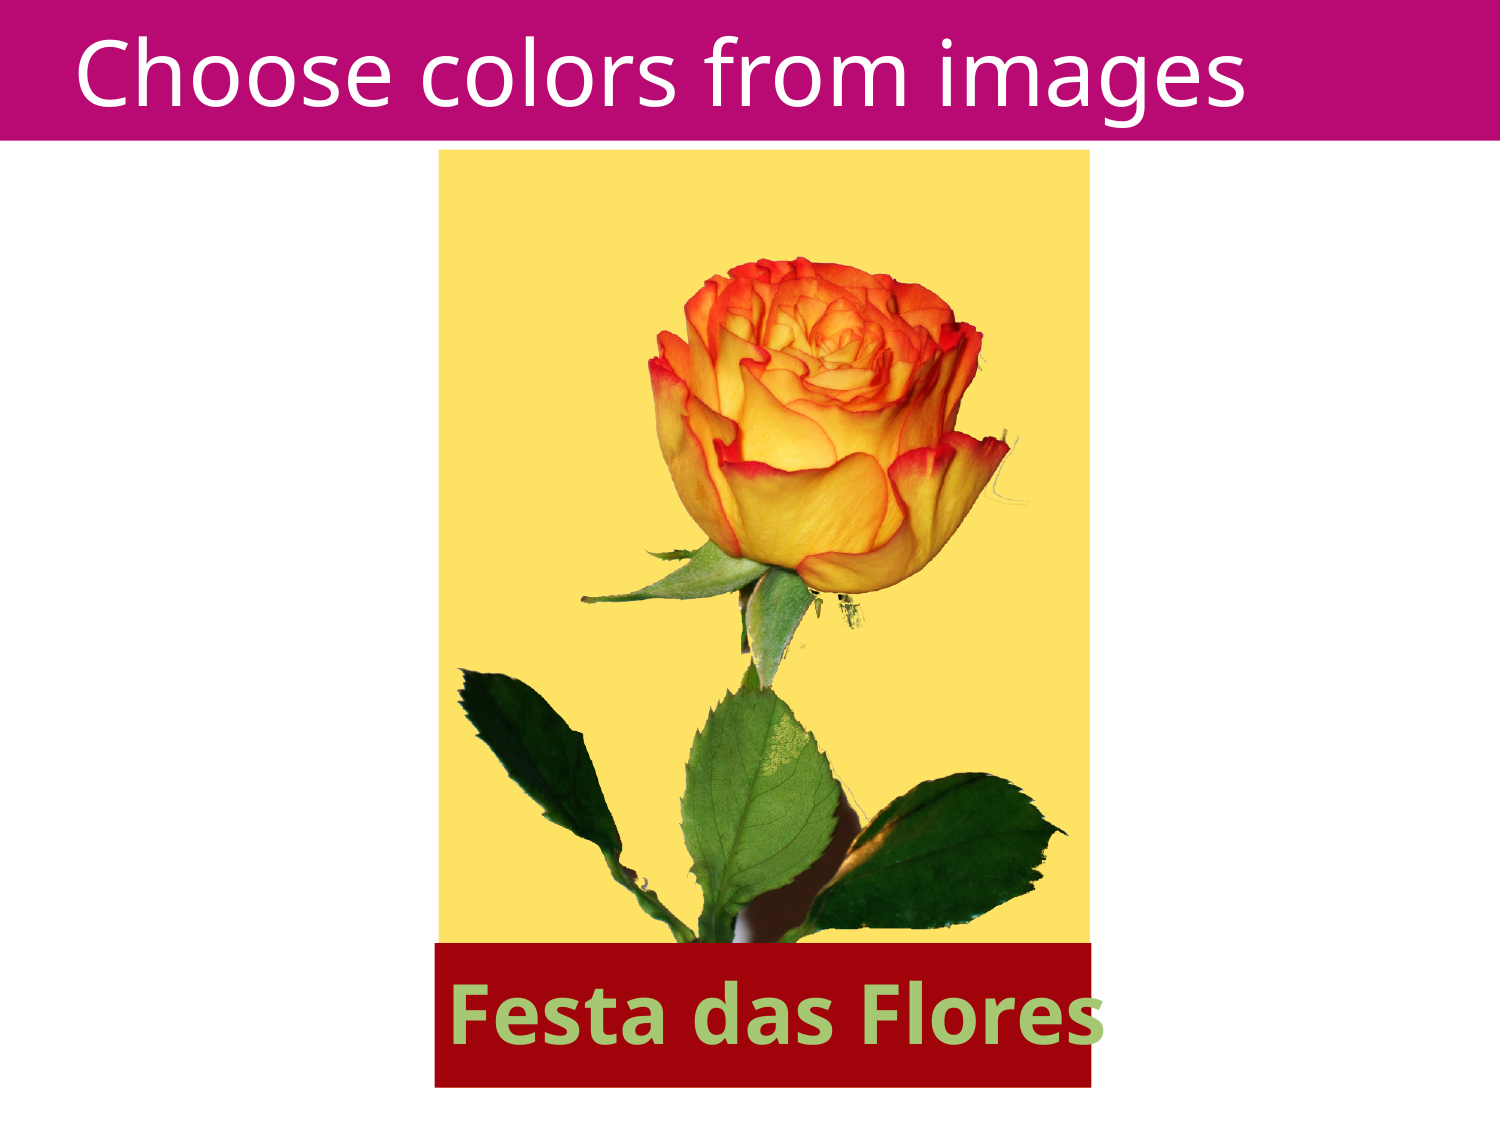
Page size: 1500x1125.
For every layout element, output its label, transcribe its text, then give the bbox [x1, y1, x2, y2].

picture [371, 217, 1127, 945]
text_box Festa das Flores [432, 953, 1155, 1069]
title Choose colors from images [0, 0, 1500, 141]
text_box [438, 149, 1090, 216]
text_box [434, 1069, 1092, 1088]
